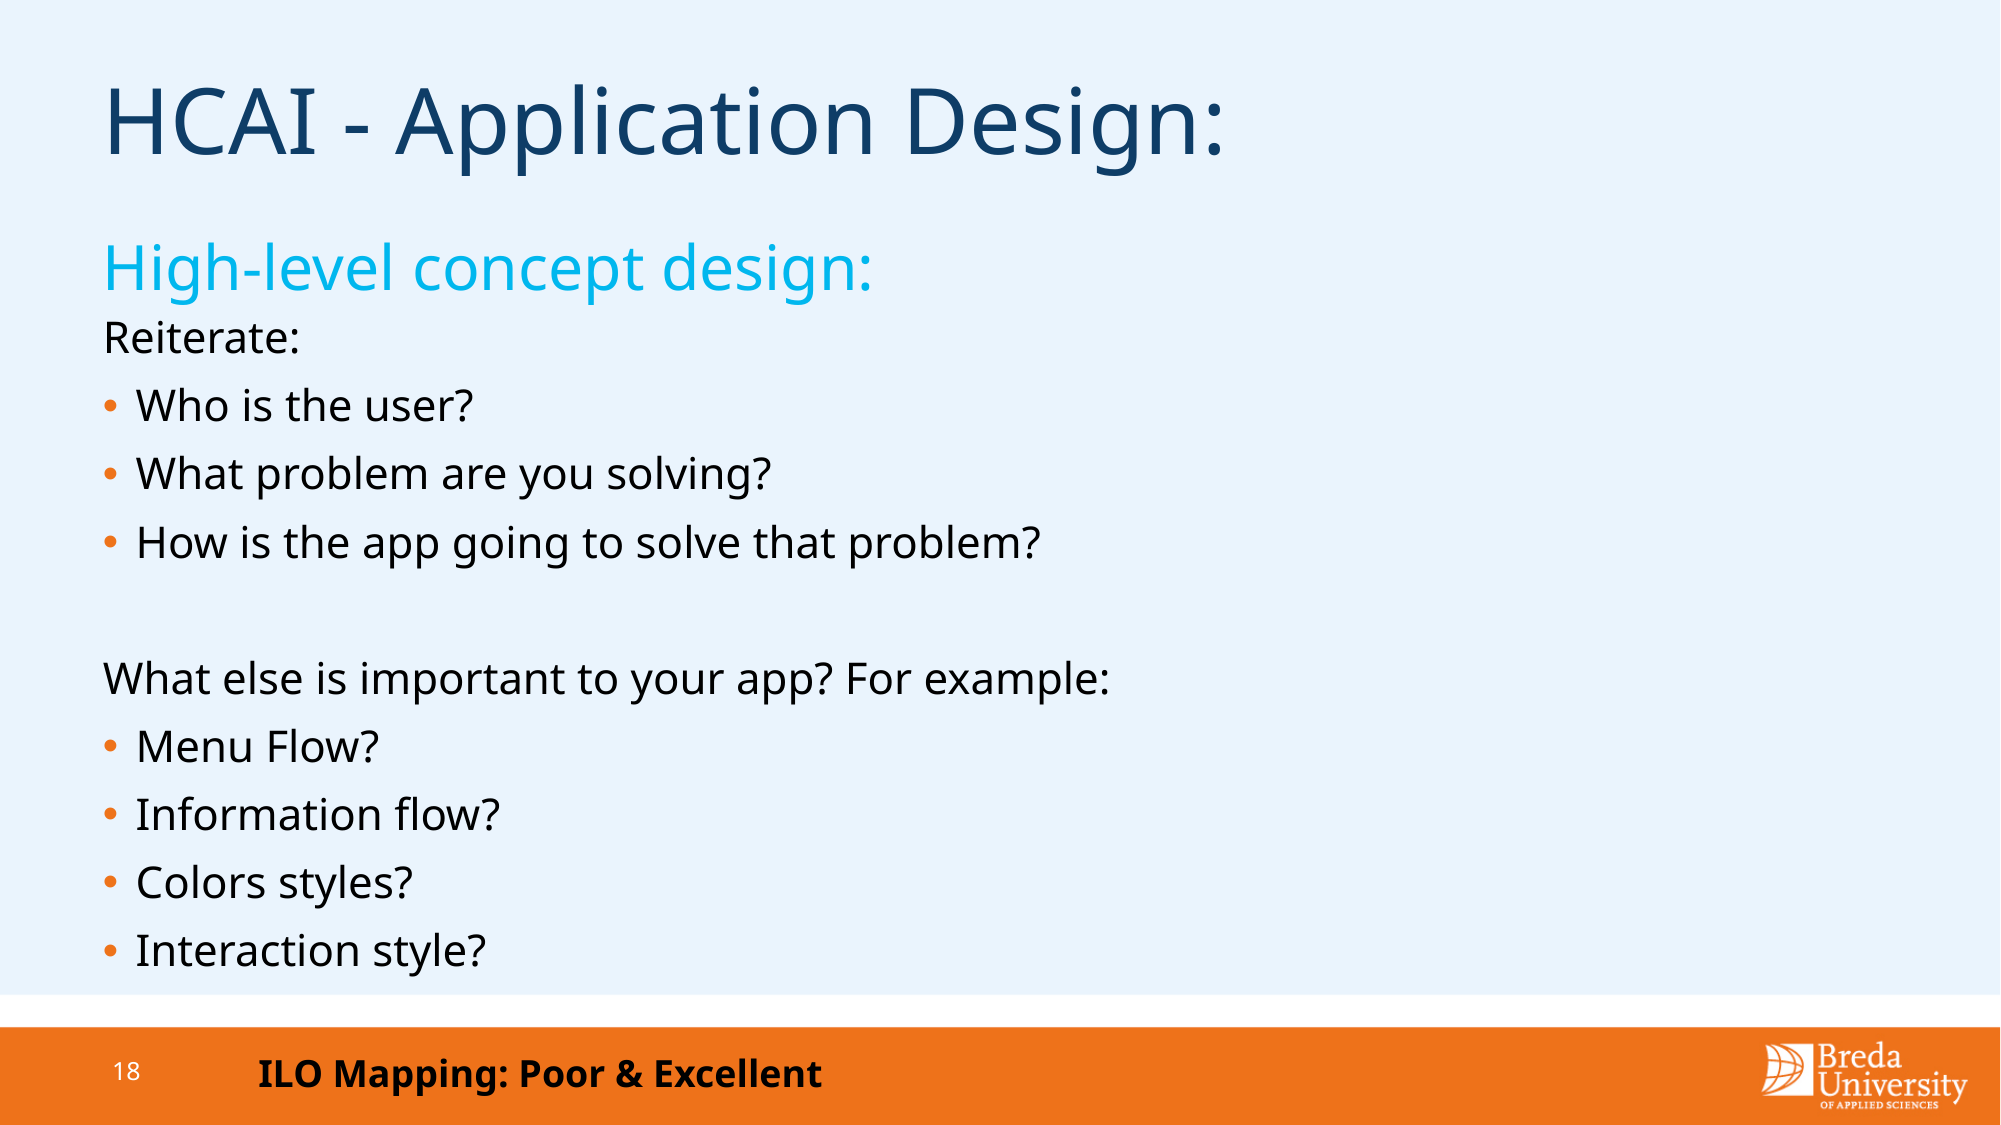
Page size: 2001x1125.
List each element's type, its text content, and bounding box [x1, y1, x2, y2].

slide_number 18 [97, 1042, 198, 1103]
list Reiterate: Who is the user? What problem are you solving? How is the app going to solve that problem? What else is important to your app? For example: Menu Flow? Information flow? Colors styles? Interaction style? [88, 308, 1917, 979]
list High-level concept design: [88, 229, 1917, 307]
text_box ILO Mapping: Poor & Excellent [243, 1042, 1244, 1103]
picture [0, 0, 2001, 1125]
title HCAI - Application Design: [88, 67, 1917, 210]
